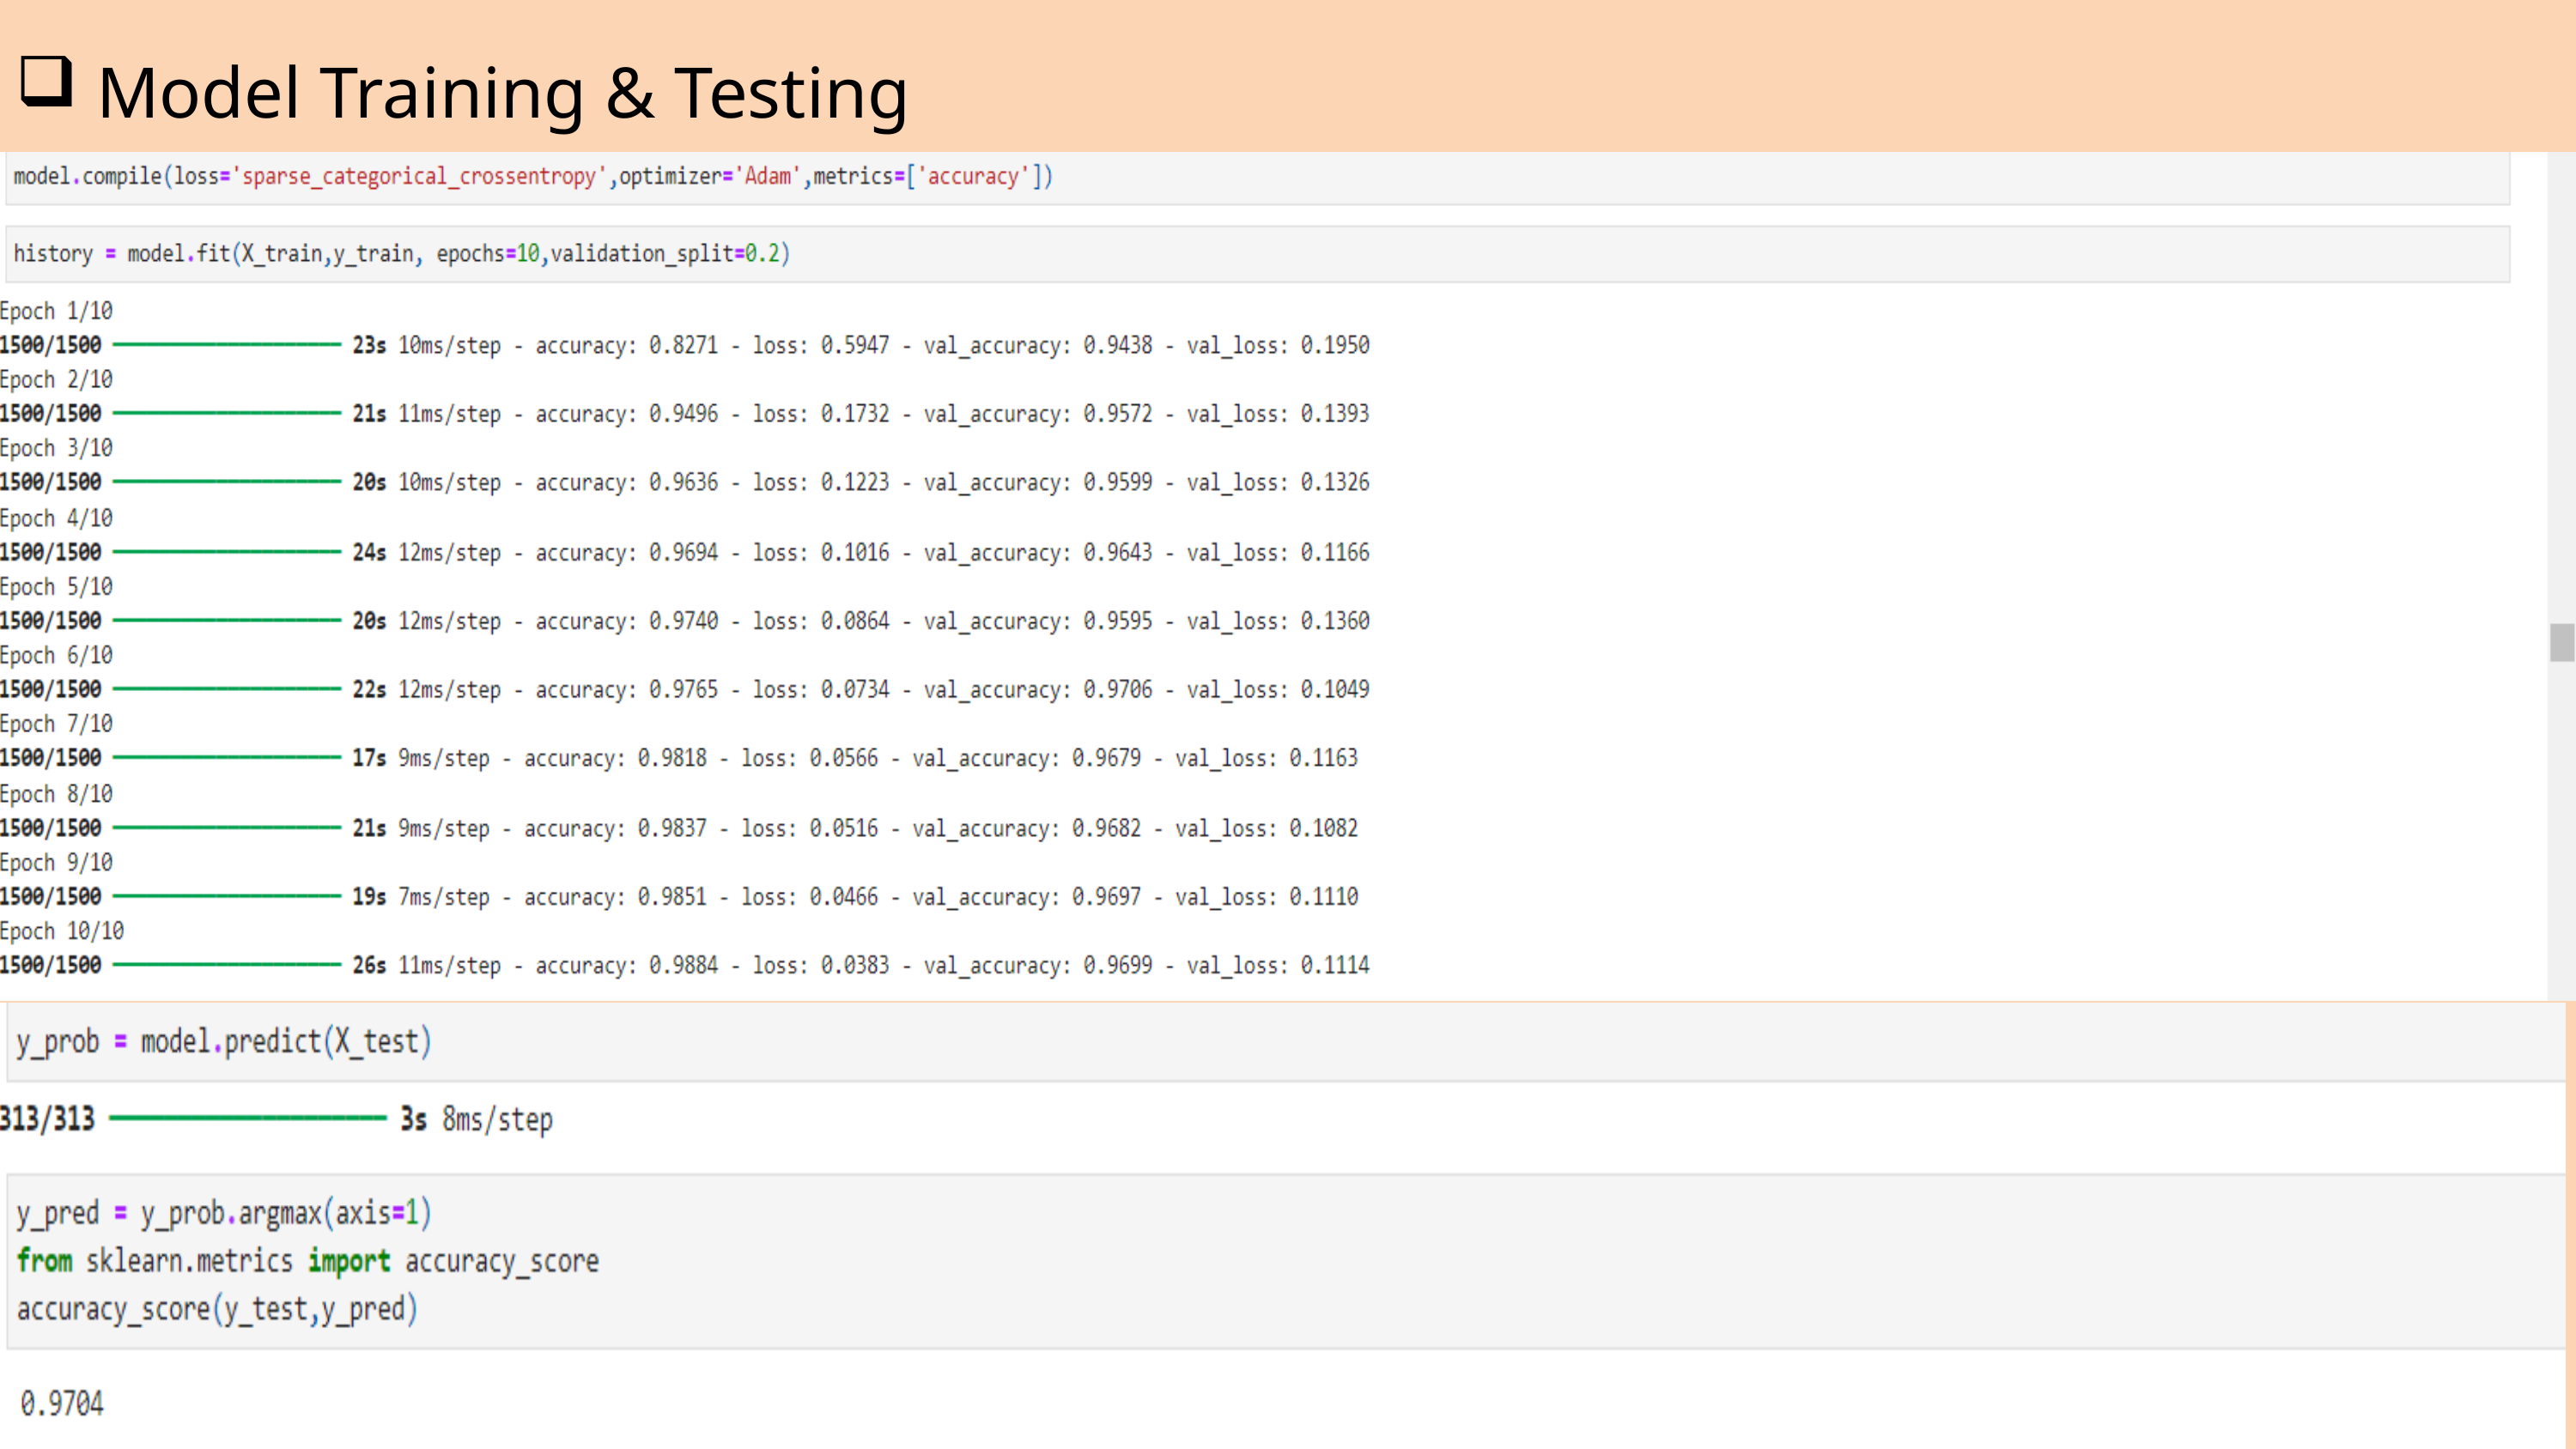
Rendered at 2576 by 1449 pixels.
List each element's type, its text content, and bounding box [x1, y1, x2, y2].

picture [0, 1003, 2566, 1449]
text_box Model Training & Testing [3, 0, 2576, 138]
picture [0, 152, 2576, 1001]
